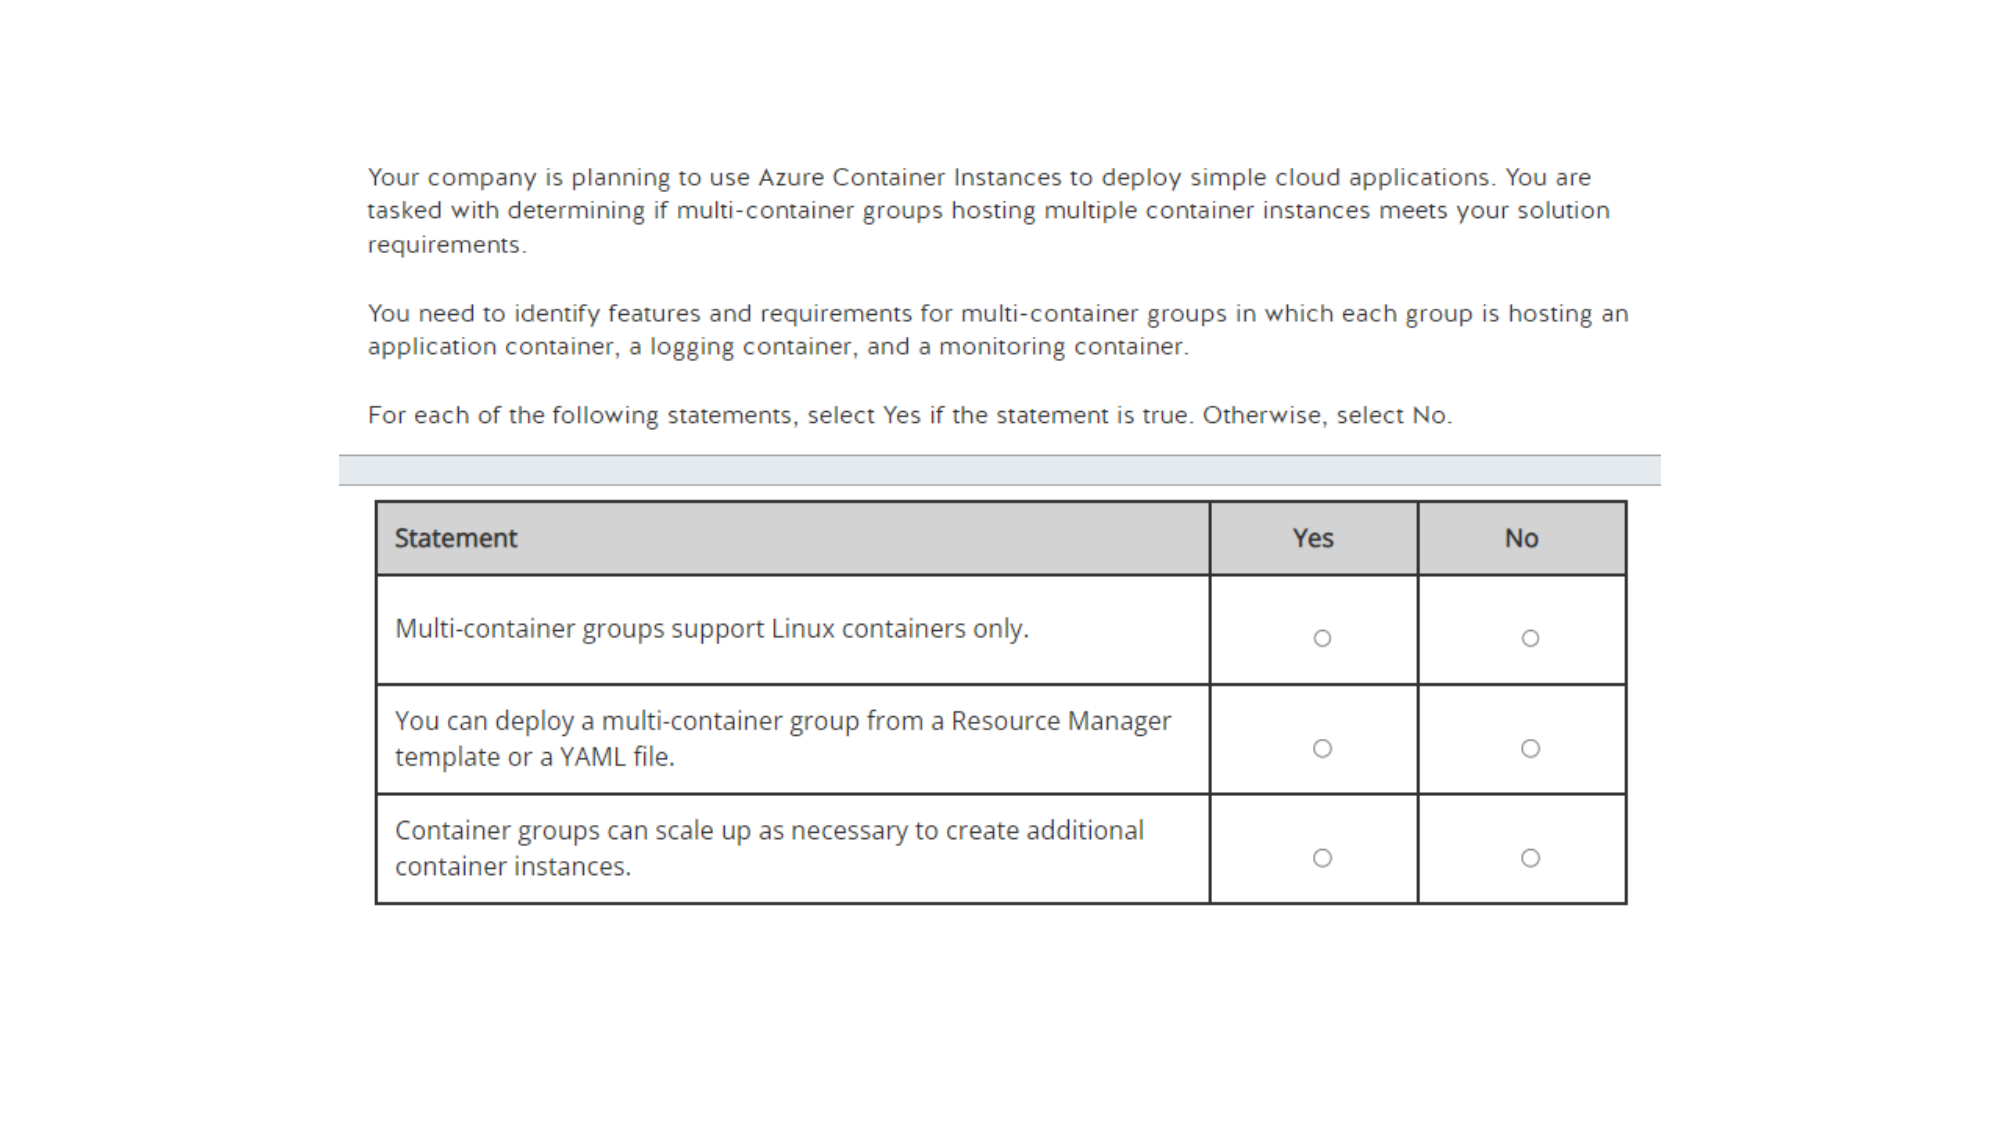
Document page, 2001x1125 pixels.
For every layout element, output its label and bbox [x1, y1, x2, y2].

picture [339, 156, 1661, 968]
